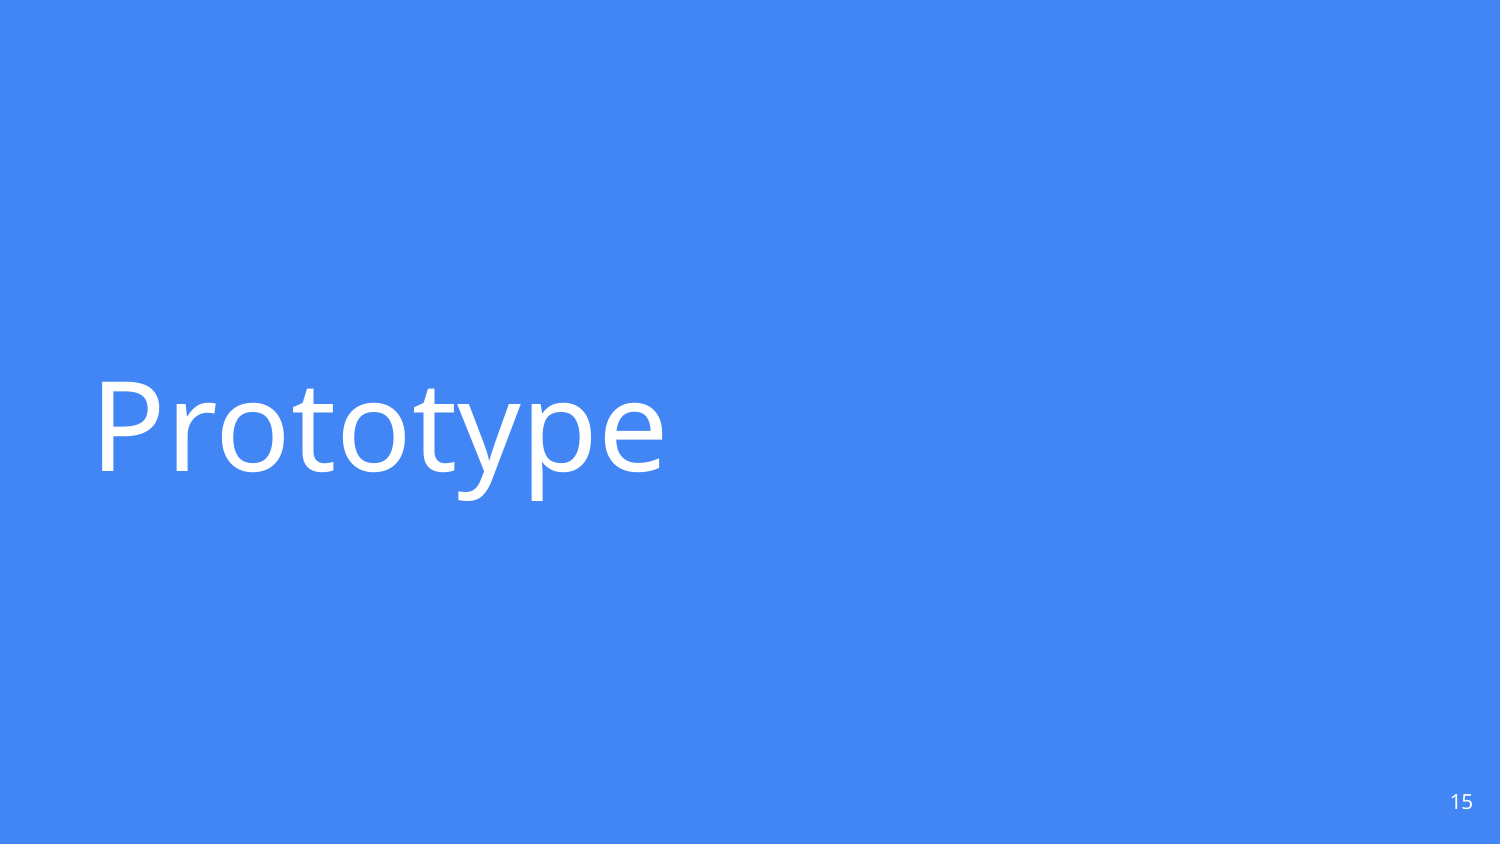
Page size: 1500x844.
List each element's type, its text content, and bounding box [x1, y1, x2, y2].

title Prototype [75, 338, 1425, 505]
slide_number ‹#› [1398, 770, 1489, 835]
